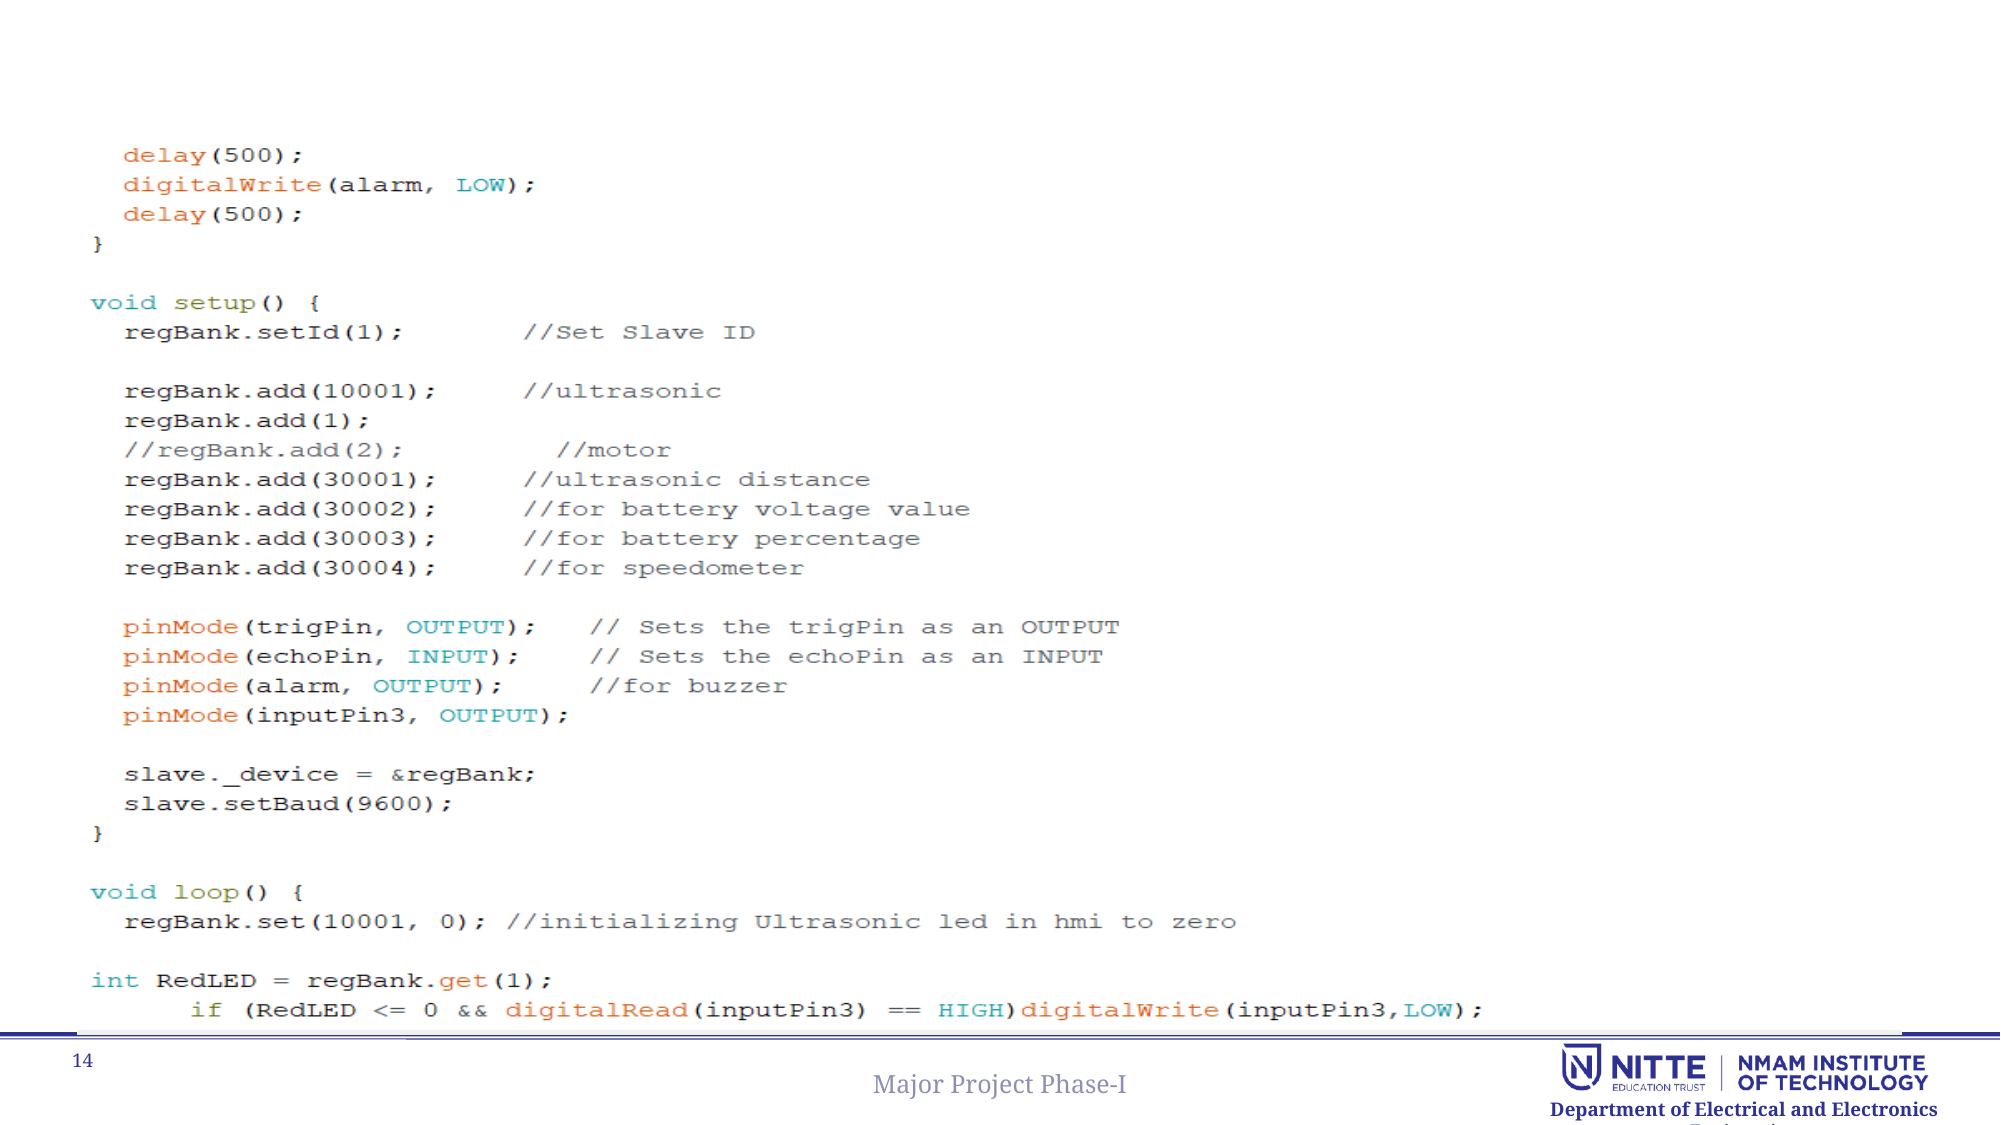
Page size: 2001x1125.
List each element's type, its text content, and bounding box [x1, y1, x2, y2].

picture [77, 141, 1902, 1035]
footer Major Project Phase-I [662, 1053, 1338, 1114]
picture [1558, 1039, 1930, 1093]
